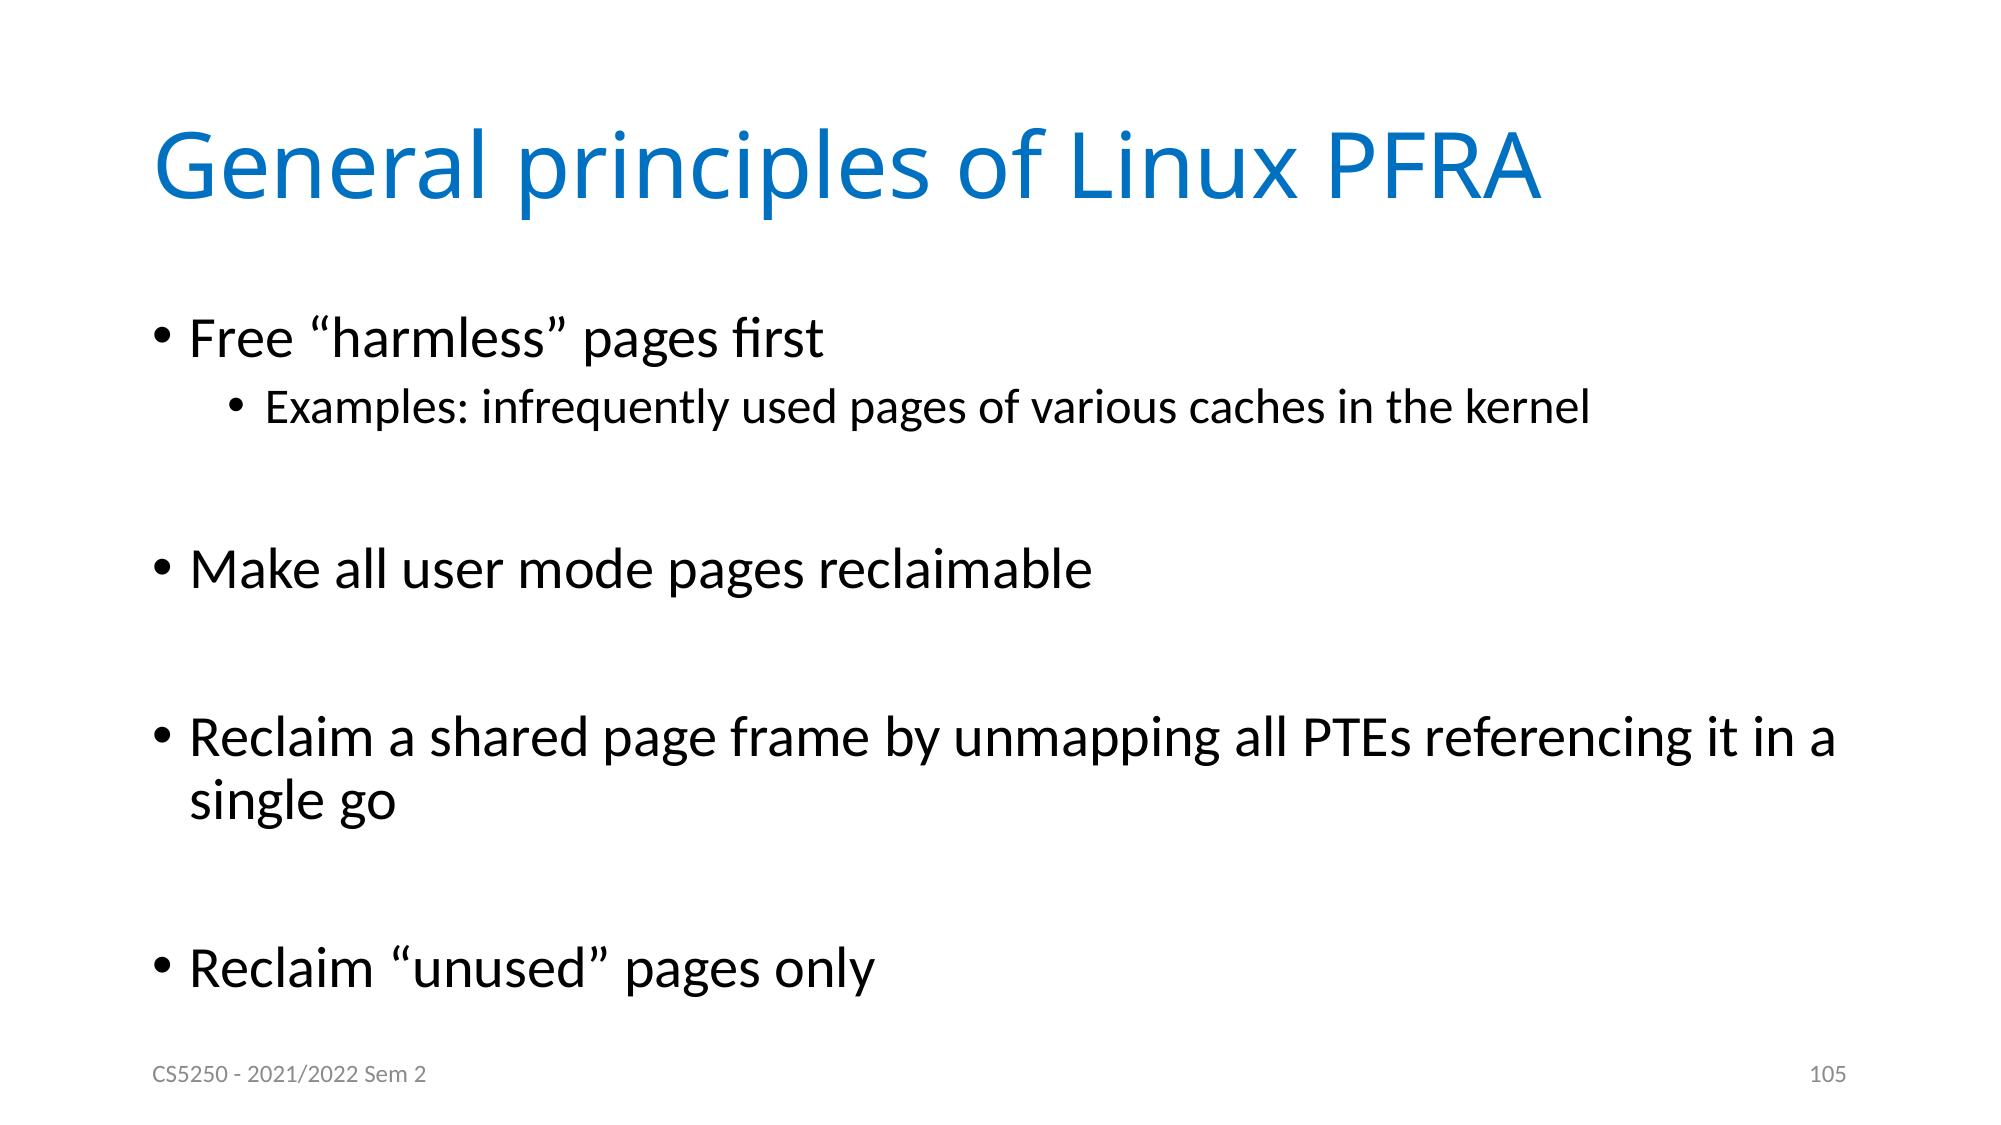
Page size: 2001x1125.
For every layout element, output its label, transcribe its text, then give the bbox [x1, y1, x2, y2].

title General principles of Linux PFRA [137, 59, 1863, 278]
list Free “harmless” pages first Examples: infrequently used pages of various caches in the kernel Make all user mode pages reclaimable Reclaim a shared page frame by unmapping all PTEs referencing it in a single go Reclaim “unused” pages only [137, 299, 1863, 1014]
slide_number 105 [1412, 1042, 1863, 1103]
slide_number CS5250 - 2021/2022 Sem 2 [137, 1042, 588, 1103]
